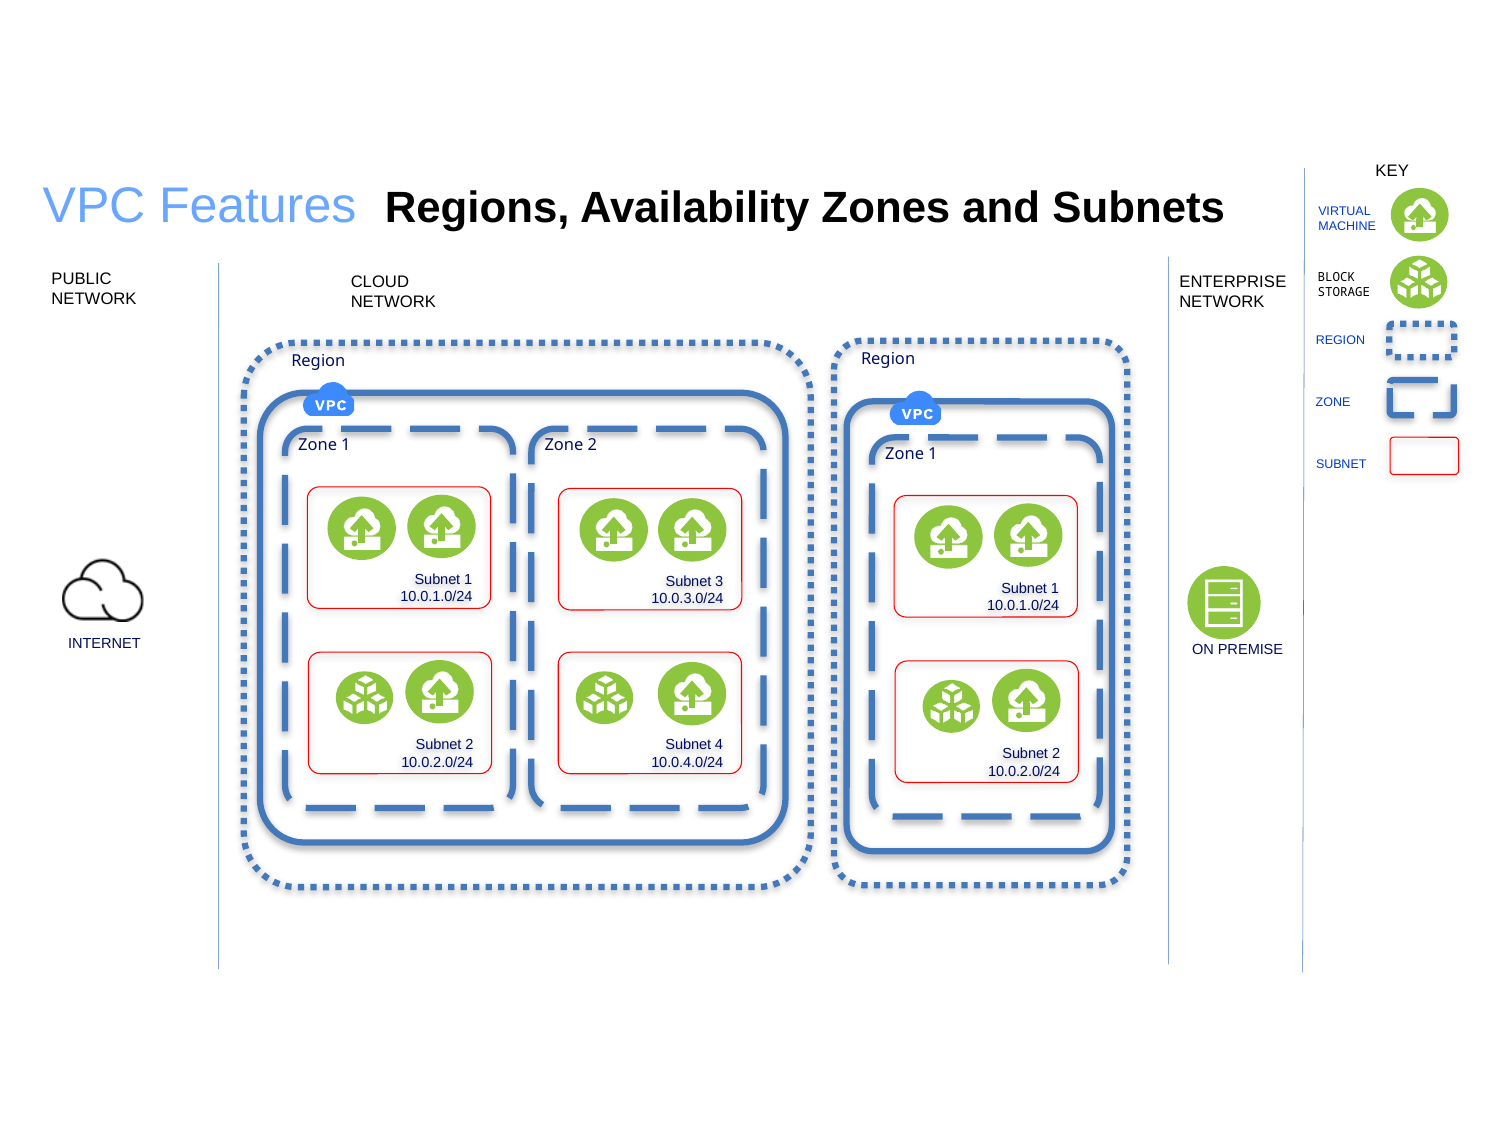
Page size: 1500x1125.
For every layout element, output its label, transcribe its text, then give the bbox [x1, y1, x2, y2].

text_box BLOCK STORAGE [1317, 268, 1371, 299]
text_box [833, 340, 1128, 886]
text_box REGION [1300, 324, 1380, 355]
text_box ENTERPRISE NETWORK [1179, 271, 1303, 312]
text_box KEY [1330, 160, 1454, 177]
text_box CLOUD NETWORK [350, 271, 450, 312]
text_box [1187, 565, 1285, 659]
picture [300, 379, 355, 417]
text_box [243, 342, 811, 888]
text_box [1389, 255, 1448, 309]
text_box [62, 555, 146, 652]
picture [886, 388, 942, 425]
text_box ZONE [1300, 386, 1366, 417]
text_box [531, 428, 764, 809]
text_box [284, 428, 514, 809]
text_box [871, 436, 1100, 817]
text_box PUBLIC NETWORK [51, 267, 150, 308]
text_box [1388, 379, 1455, 416]
text_box VPC Features [27, 172, 486, 251]
text_box SUBNET [1301, 448, 1382, 478]
text_box Regions, Availability Zones and Subnets [370, 177, 1500, 257]
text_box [1390, 187, 1449, 242]
text_box [1388, 322, 1455, 358]
text_box [1389, 436, 1460, 476]
